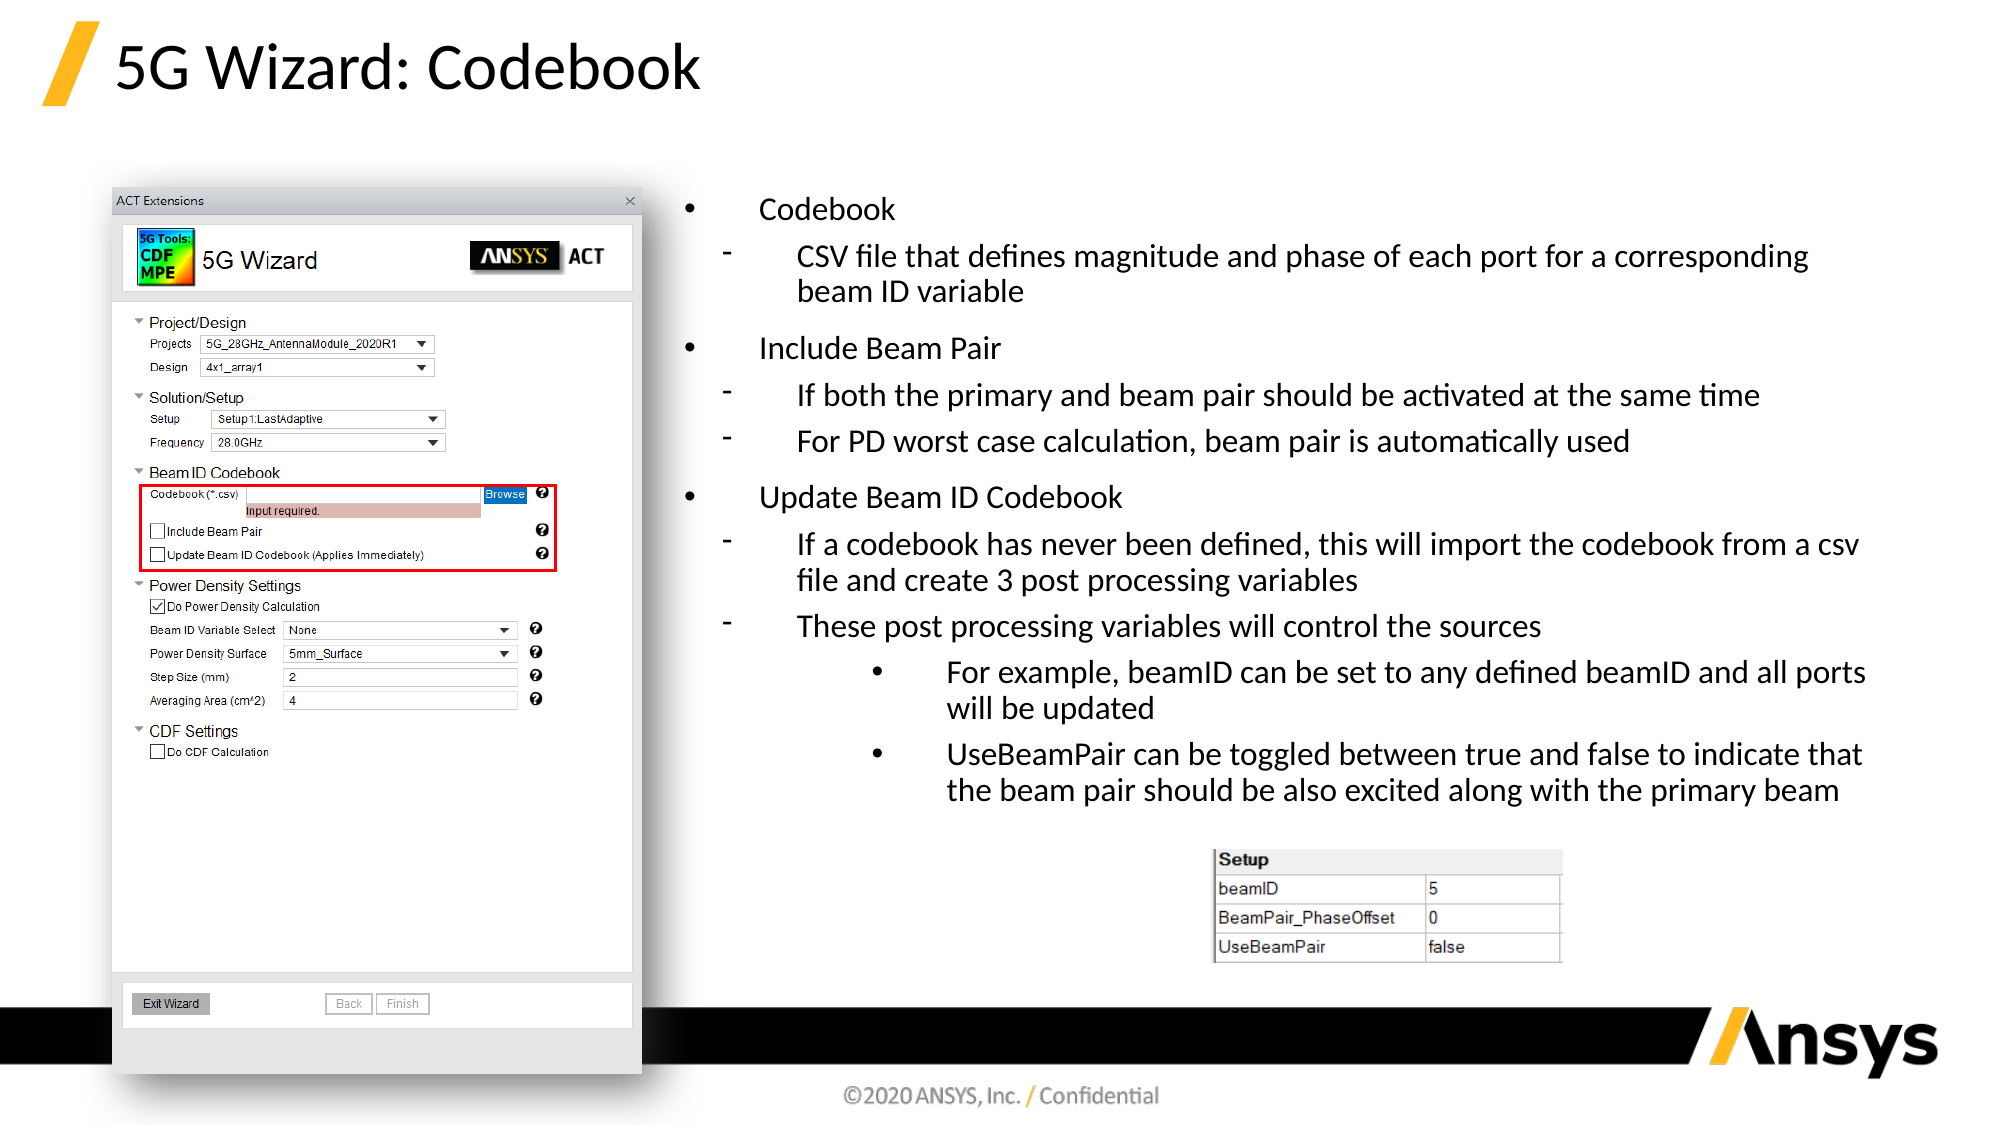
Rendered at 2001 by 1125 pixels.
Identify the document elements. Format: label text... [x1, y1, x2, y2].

title 5G Wizard: Codebook [99, 24, 1900, 164]
picture [0, 0, 2000, 1125]
list Codebook CSV file that defines magnitude and phase of each port for a corresponding beam ID variable Include Beam Pair If both the primary and beam pair should be activated at the same time For PD worst case calculation, beam pair is automatically used Update Beam ID Codebook If a codebook has never been defined, this will import the codebook from a csv file and create 3 post processing variables These post processing variables will control the sources For example, beamID can be set to any defined beamID and all ports will be updated UseBeamPair can be toggled between true and false to indicate that the beam pair should be also excited along with the primary beam [672, 184, 1909, 1057]
